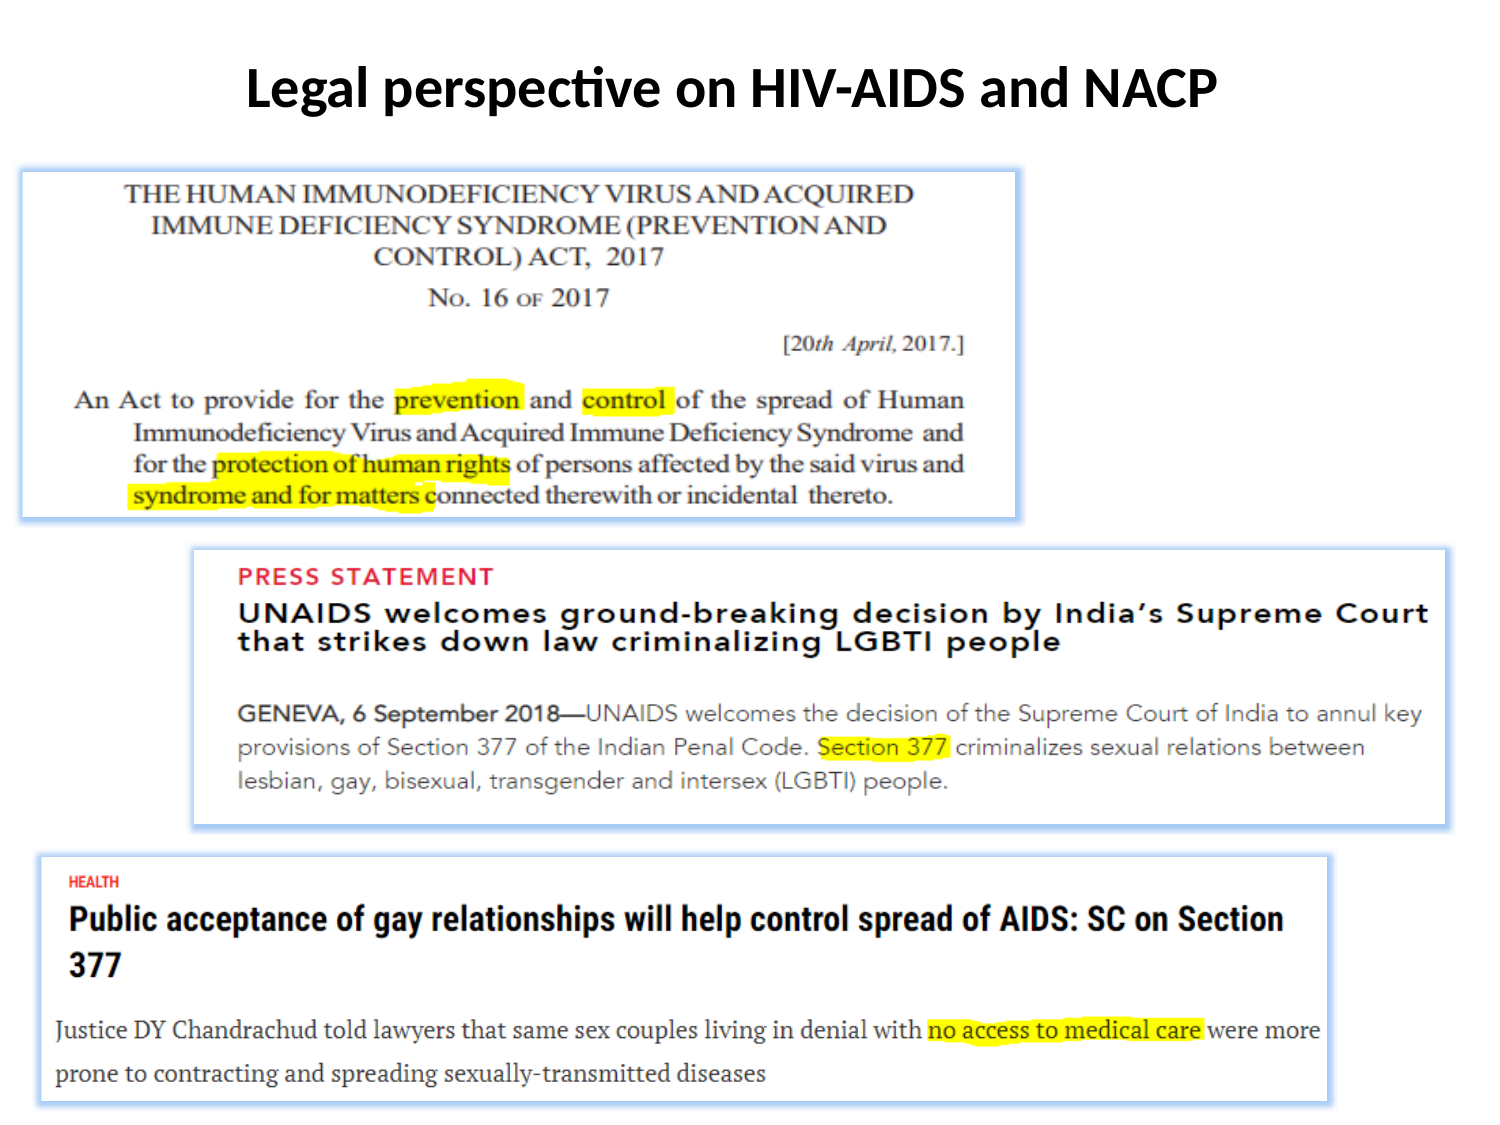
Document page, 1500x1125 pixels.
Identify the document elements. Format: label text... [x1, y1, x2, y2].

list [194, 550, 1446, 825]
picture [22, 172, 1016, 517]
title Legal perspective on HIV-AIDS and NACP [64, 0, 1400, 197]
picture [41, 857, 1328, 1102]
